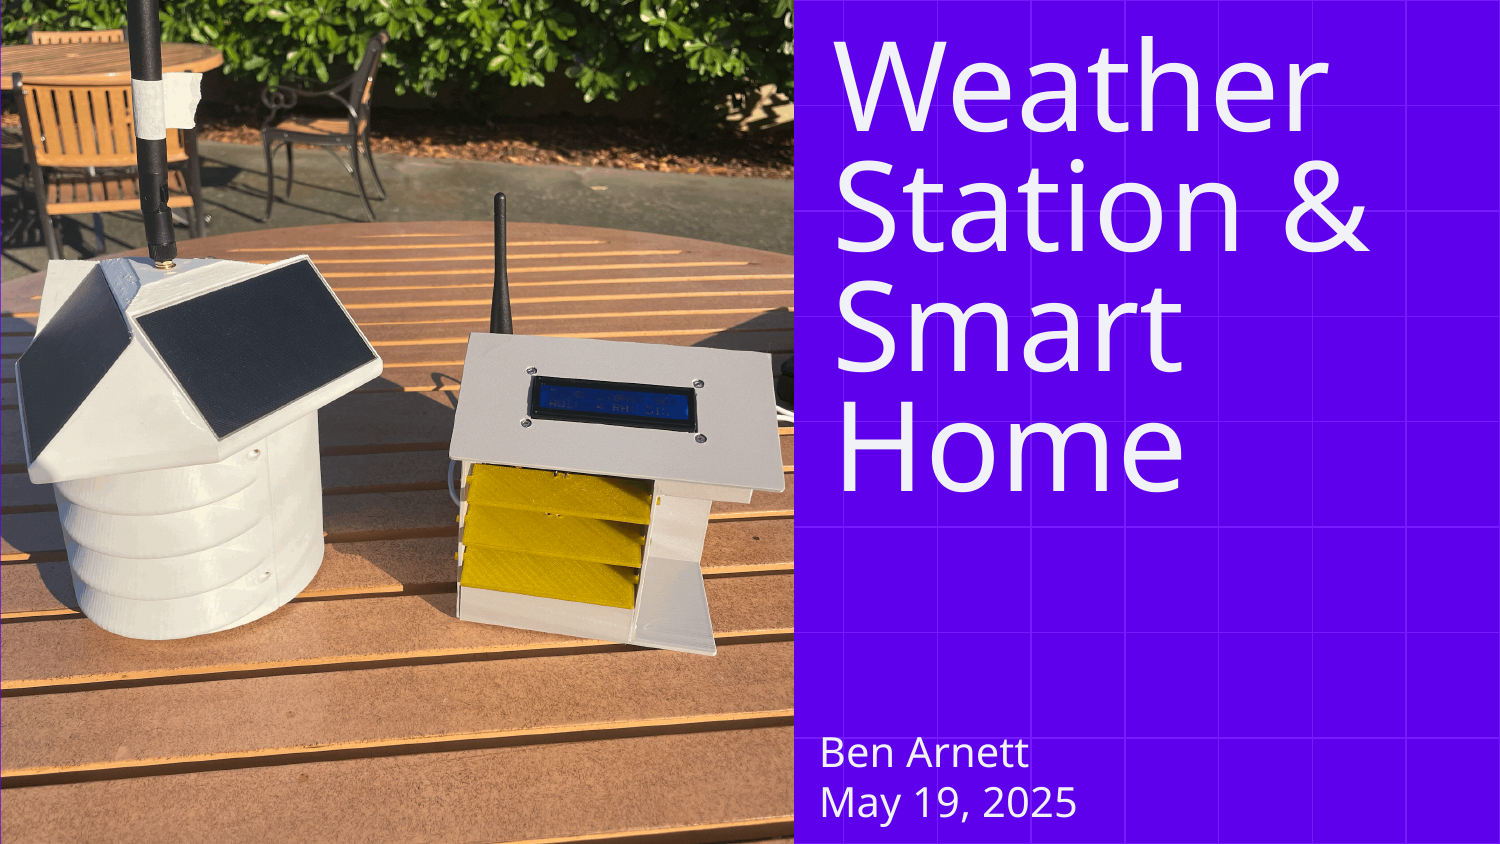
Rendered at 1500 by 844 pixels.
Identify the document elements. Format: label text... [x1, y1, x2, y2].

subtitle Ben Arnett May 19, 2025 [803, 710, 1150, 842]
title Weather Station & Smart Home [817, 20, 1500, 527]
picture [0, 0, 795, 844]
